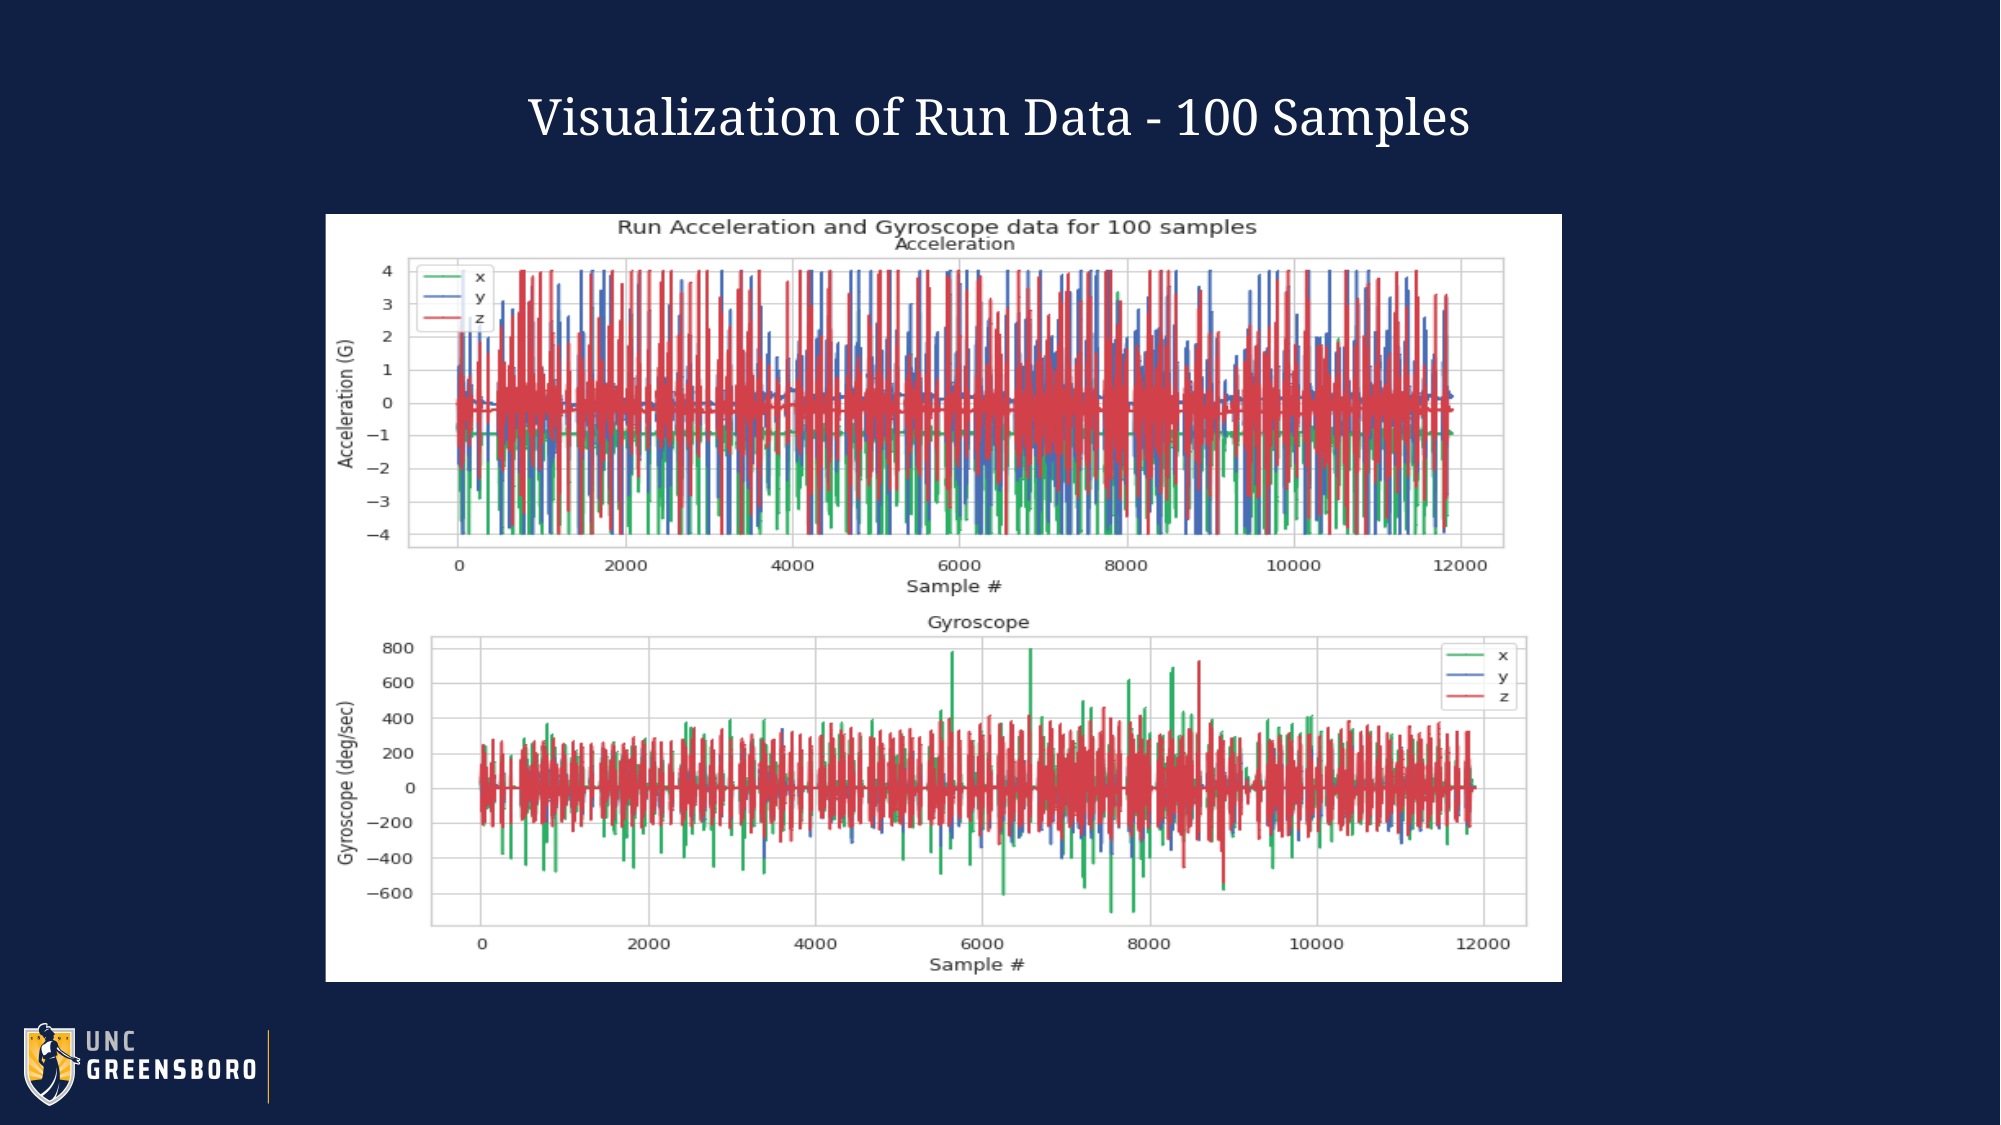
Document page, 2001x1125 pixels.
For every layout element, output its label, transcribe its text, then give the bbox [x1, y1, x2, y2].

picture [24, 1023, 269, 1106]
title Visualization of Run Data - 100 Samples [137, 59, 1863, 278]
picture [325, 213, 1727, 982]
